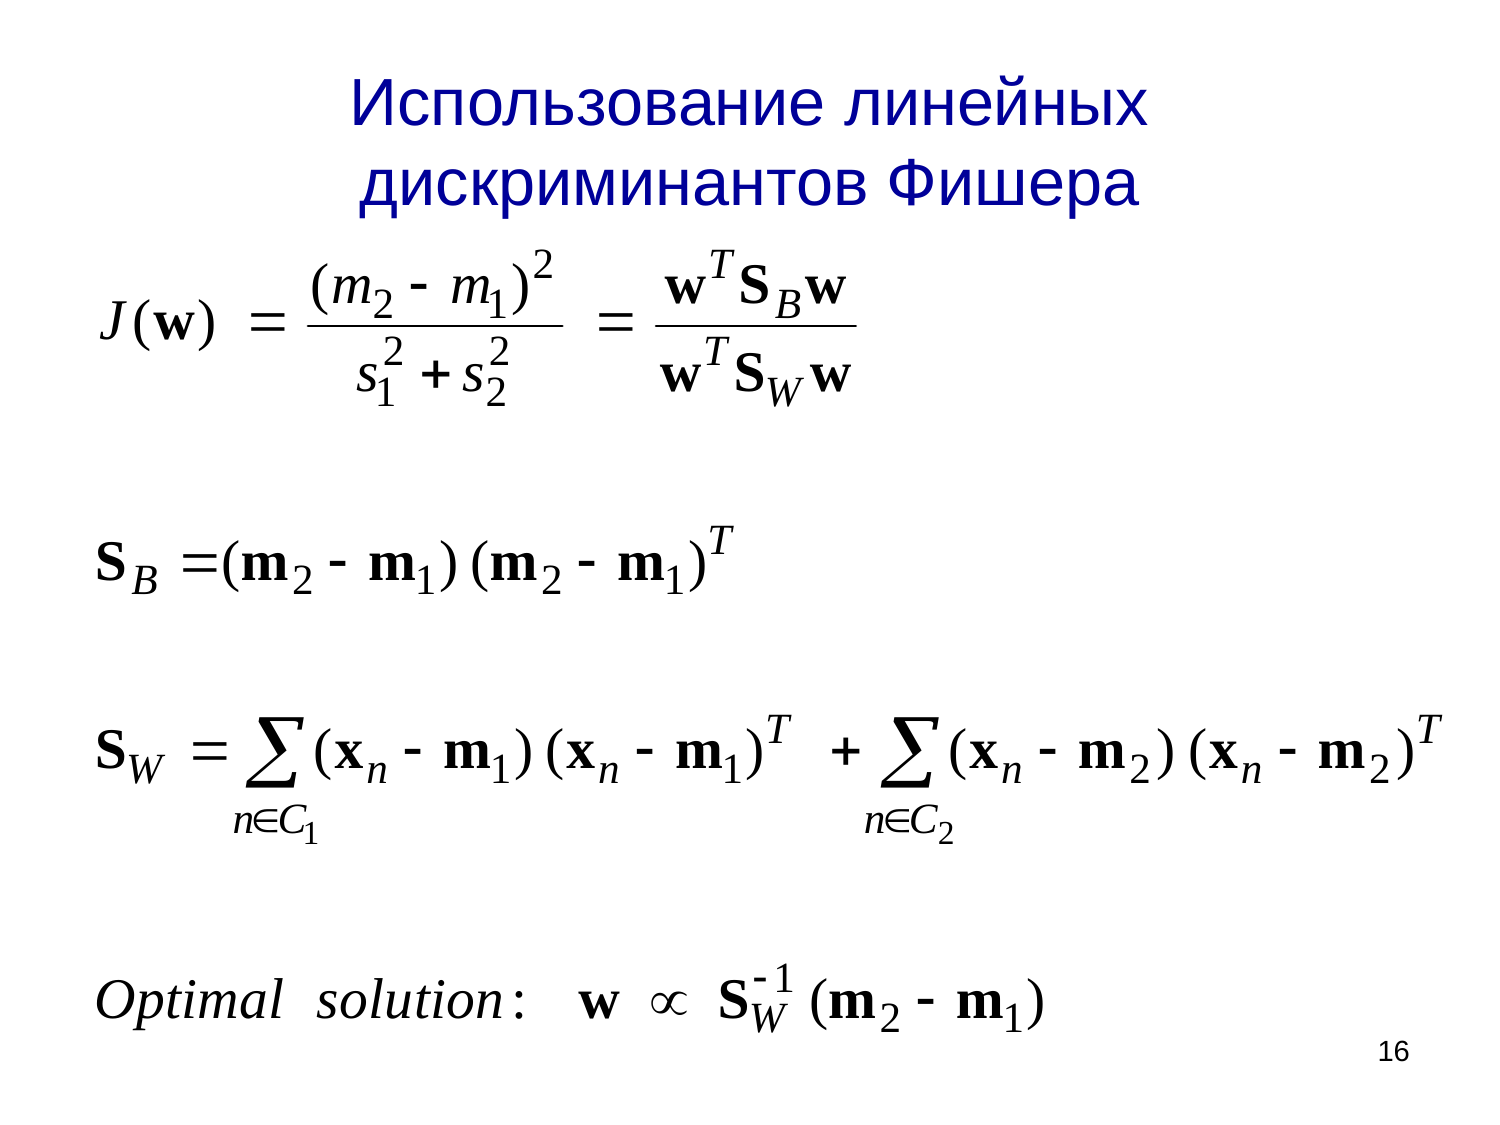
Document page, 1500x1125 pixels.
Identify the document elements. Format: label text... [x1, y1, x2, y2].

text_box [87, 231, 1459, 1047]
title Использование линейных дискриминантов Фишера [75, 45, 1425, 233]
slide_number 16 [1074, 1047, 1425, 1103]
